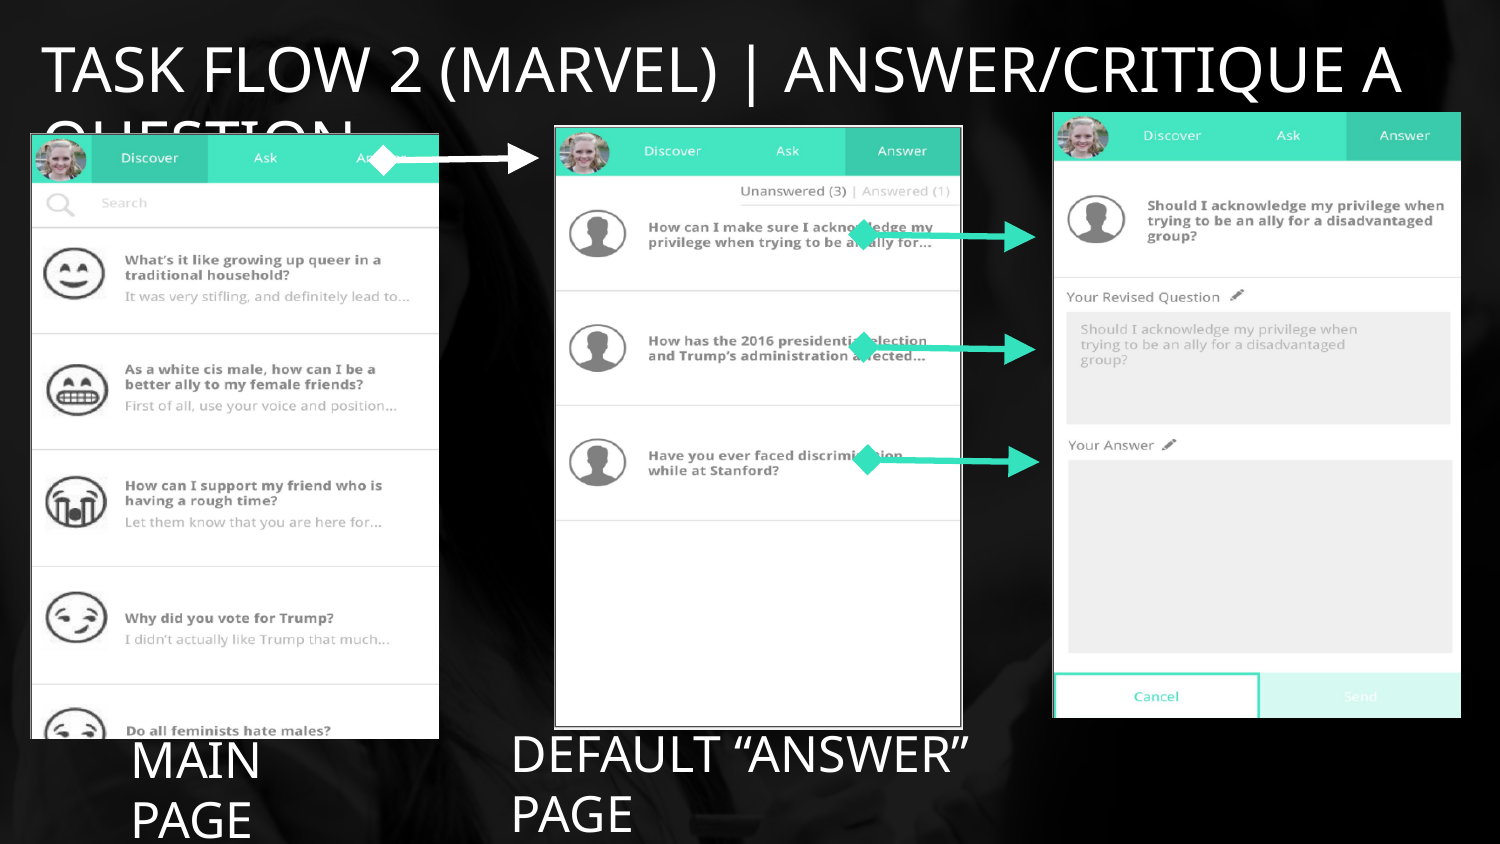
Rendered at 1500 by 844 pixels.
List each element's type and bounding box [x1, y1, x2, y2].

text_box [383, 157, 540, 161]
text_box [863, 346, 1037, 350]
text_box [863, 234, 1037, 238]
picture [0, 0, 1500, 844]
text_box [867, 459, 1040, 463]
